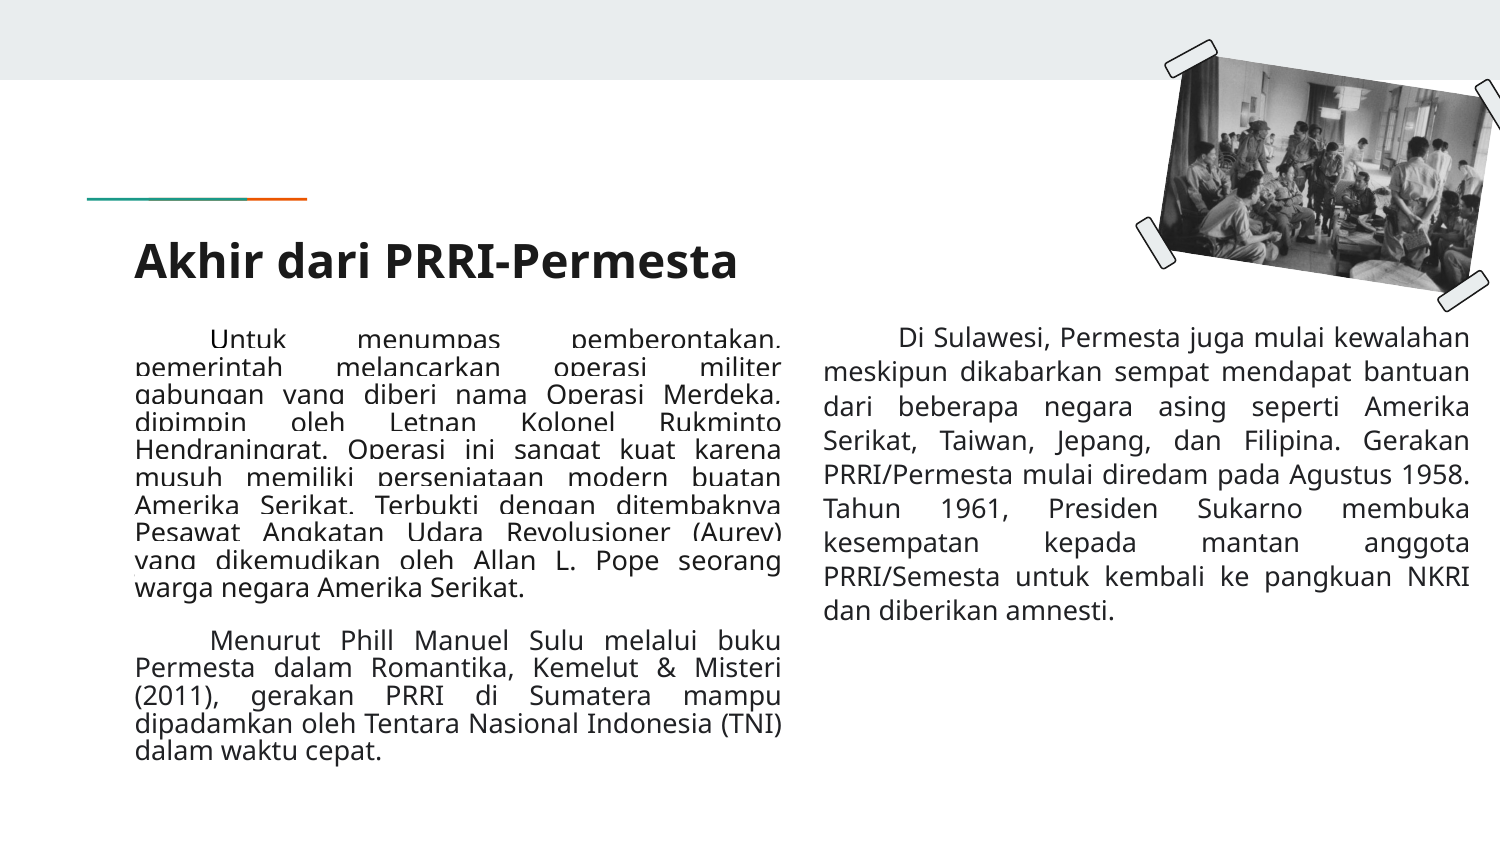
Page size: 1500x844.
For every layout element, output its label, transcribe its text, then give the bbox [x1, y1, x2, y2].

list Untuk menumpas pemberontakan, pemerintah melancarkan operasi militer gabungan yang diberi nama Operasi Merdeka, dipimpin oleh Letnan Kolonel Rukminto Hendraningrat. Operasi ini sangat kuat karena musuh memiliki persenjataan modern buatan Amerika Serikat. Terbukti dengan ditembaknya Pesawat Angkatan Udara Revolusioner (Aurev) yang dikemudikan oleh Allan L. Pope seorang warga negara Amerika Serikat. Menurut Phill Manuel Sulu melalui buku Permesta dalam Romantika, Kemelut & Misteri (2011), gerakan PRRI di Sumatera mampu dipadamkan oleh Tentara Nasional Indonesia (TNI) dalam waktu cepat. [119, 312, 797, 769]
text_box [1486, 79, 1500, 129]
text_box [1136, 217, 1163, 269]
title Akhir dari PRRI-Permesta [119, 216, 1381, 305]
text_box [1437, 277, 1489, 312]
text_box [1165, 39, 1218, 74]
list Di Sulawesi, Permesta juga mulai kewalahan meskipun dikabarkan sempat mendapat bantuan dari beberapa negara asing seperti Amerika Serikat, Taiwan, Jepang, dan Filipina. Gerakan PRRI/Permesta mulai diredam pada Agustus 1958. Tahun 1961, Presiden Sukarno membuka kesempatan kepada mantan anggota PRRI/Semesta untuk kembali ke pangkuan NKRI dan diberikan amnesti. [808, 304, 1486, 610]
picture [1159, 56, 1493, 292]
